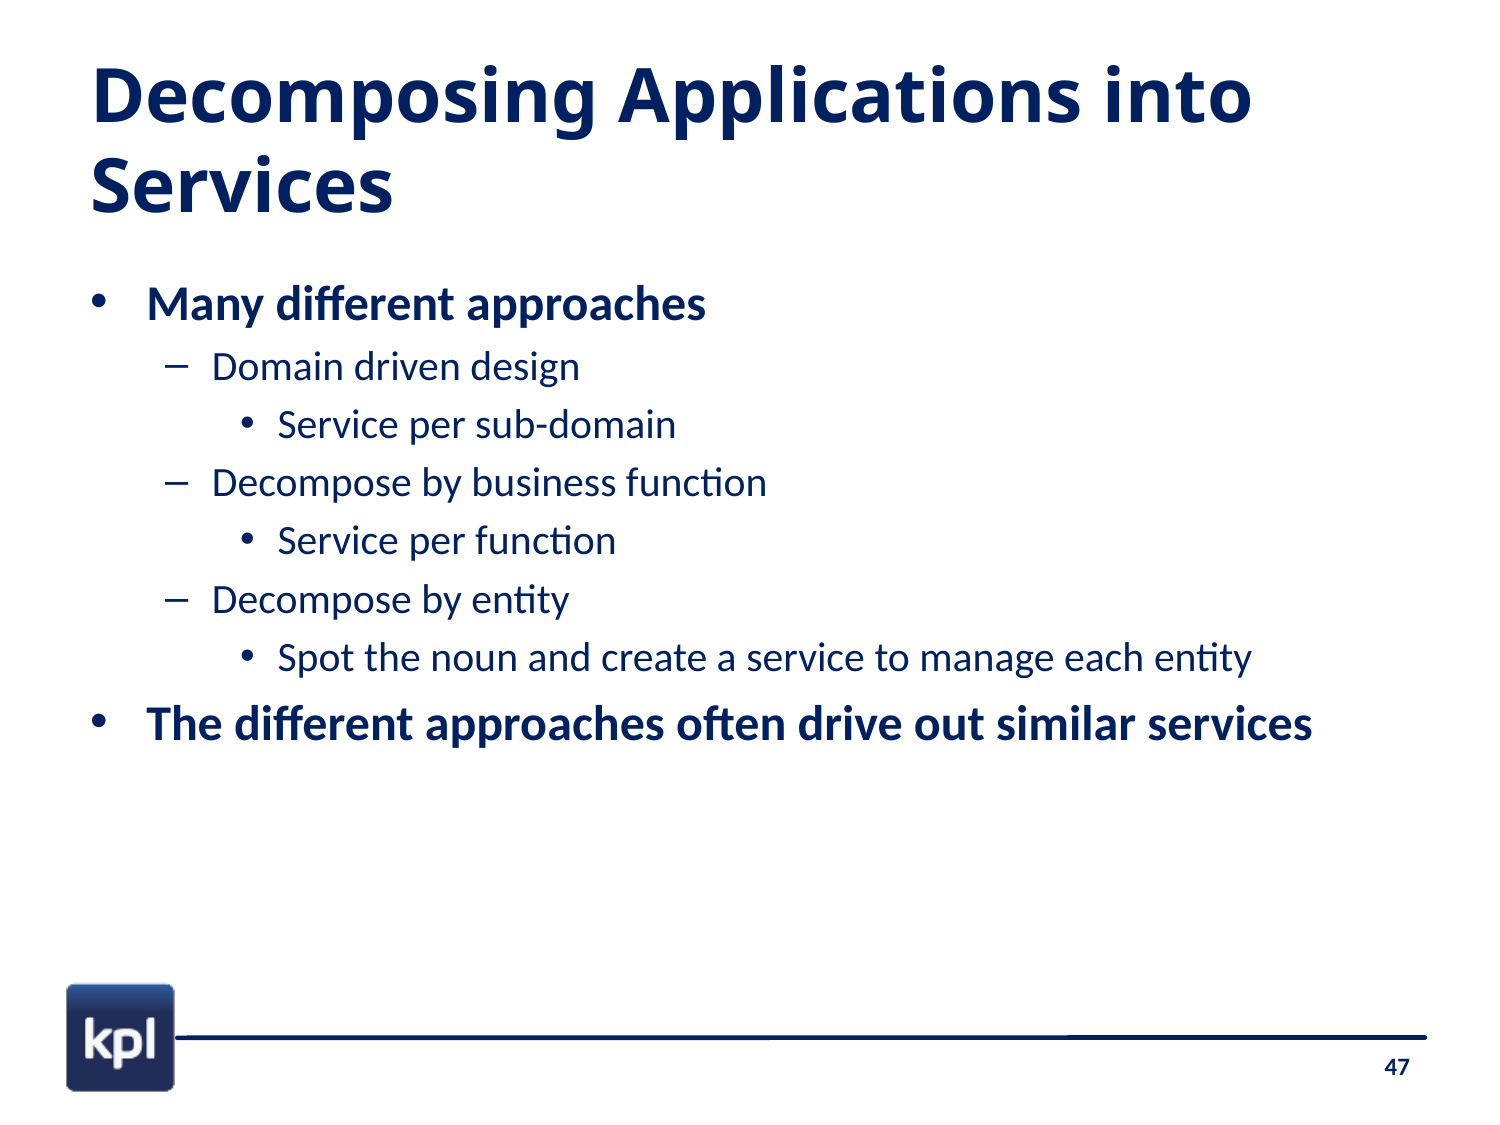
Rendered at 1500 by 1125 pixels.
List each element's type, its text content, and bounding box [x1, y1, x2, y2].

slide_number 47 [987, 1042, 1425, 1103]
list Many different approaches Domain driven design Service per sub-domain Decompose by business function Service per function Decompose by entity Spot the noun and create a service to manage each entity The different approaches often drive out similar services [75, 262, 1425, 1013]
title Decomposing Applications into Services [75, 43, 1436, 233]
picture [62, 980, 178, 1095]
